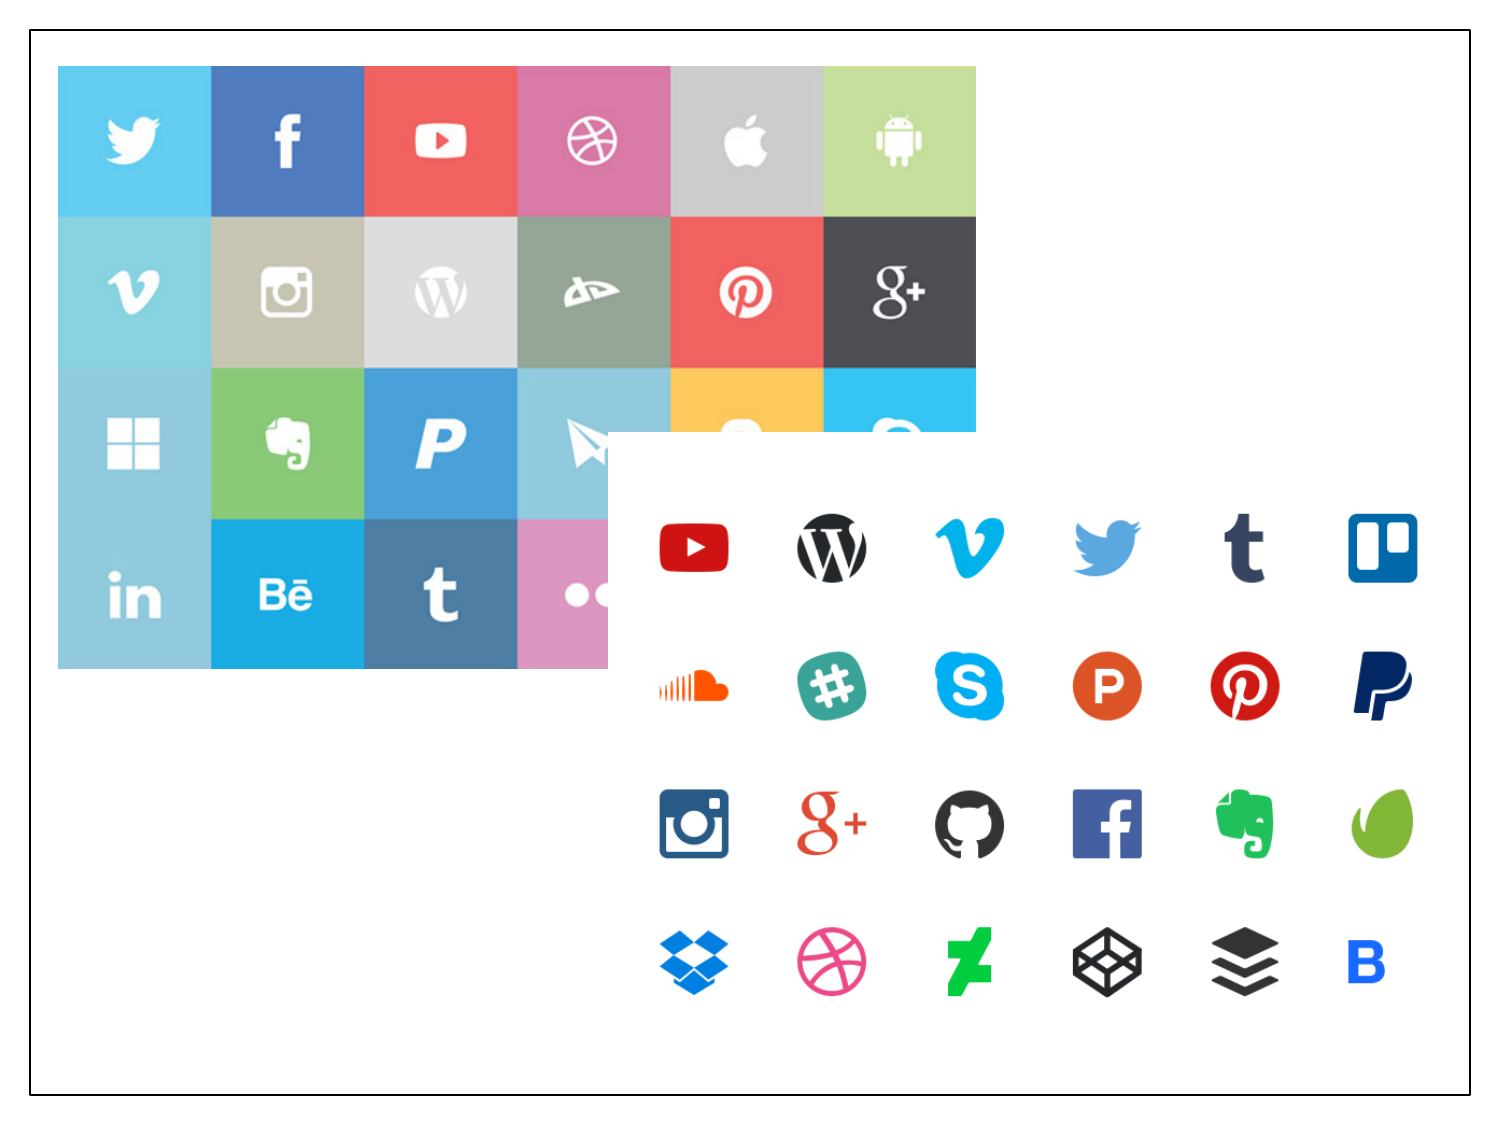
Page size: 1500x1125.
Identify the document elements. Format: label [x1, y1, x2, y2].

picture [58, 66, 1469, 1079]
